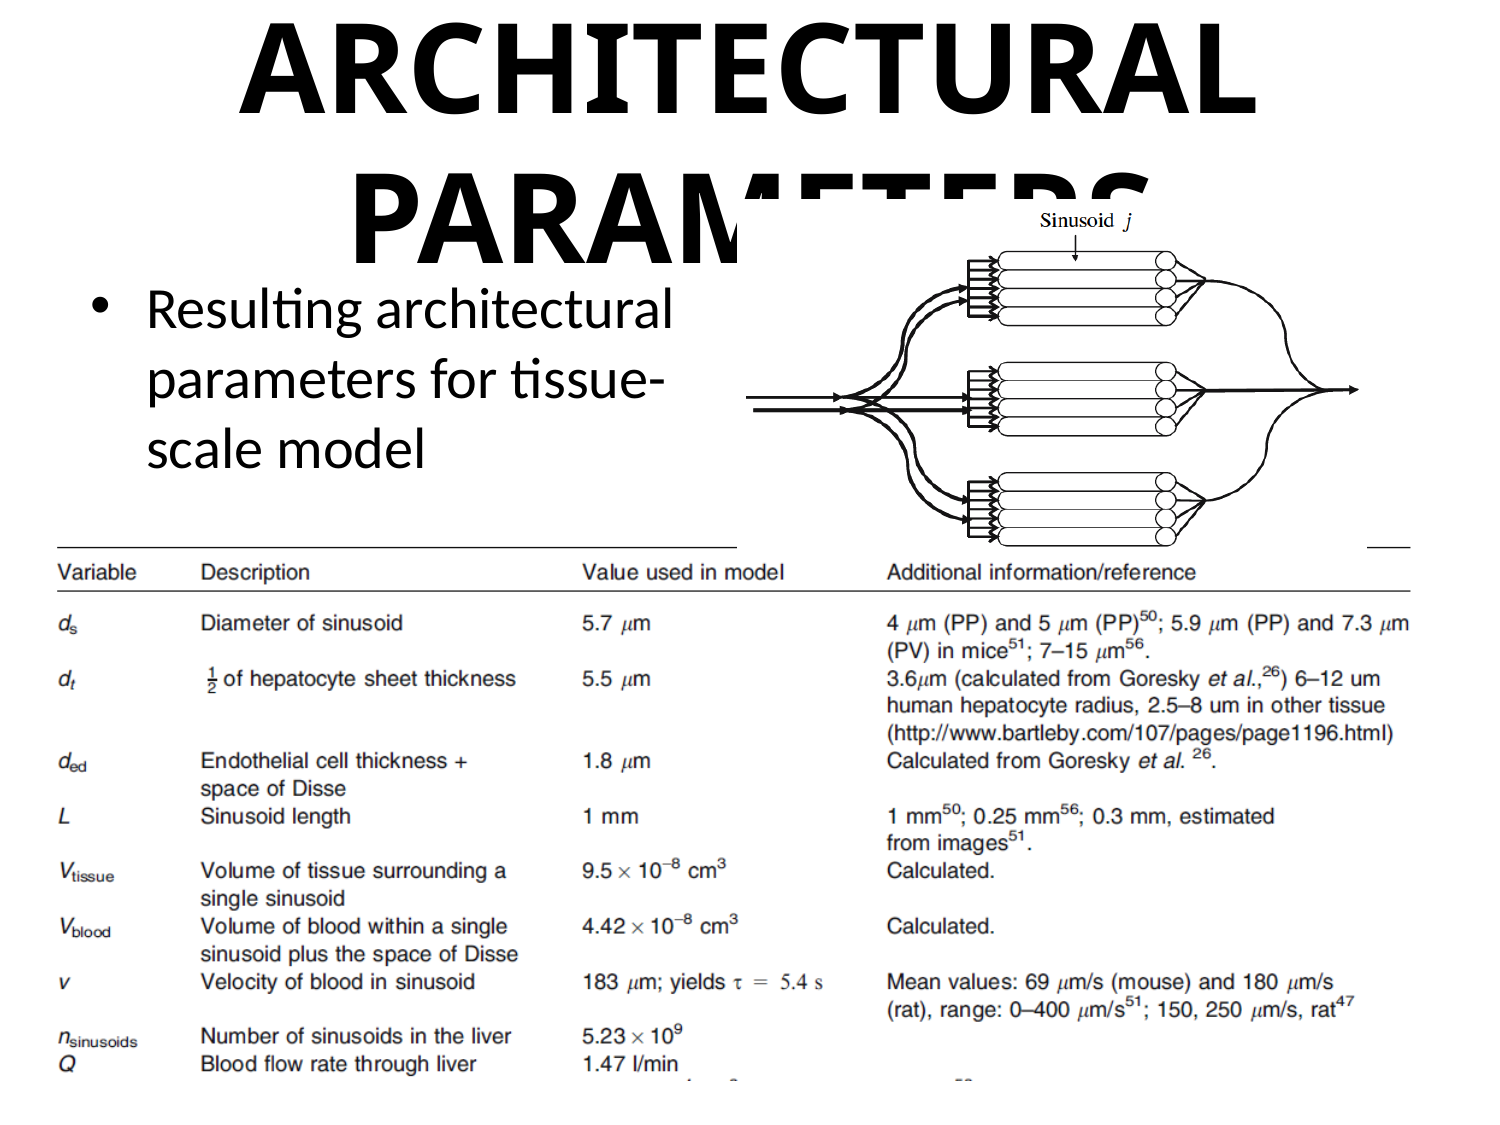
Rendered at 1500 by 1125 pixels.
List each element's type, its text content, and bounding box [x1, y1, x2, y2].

title Architectural Parameters [75, 45, 1425, 233]
list Resulting architectural parameters for tissue-scale model [75, 262, 732, 534]
picture [49, 199, 1426, 1081]
